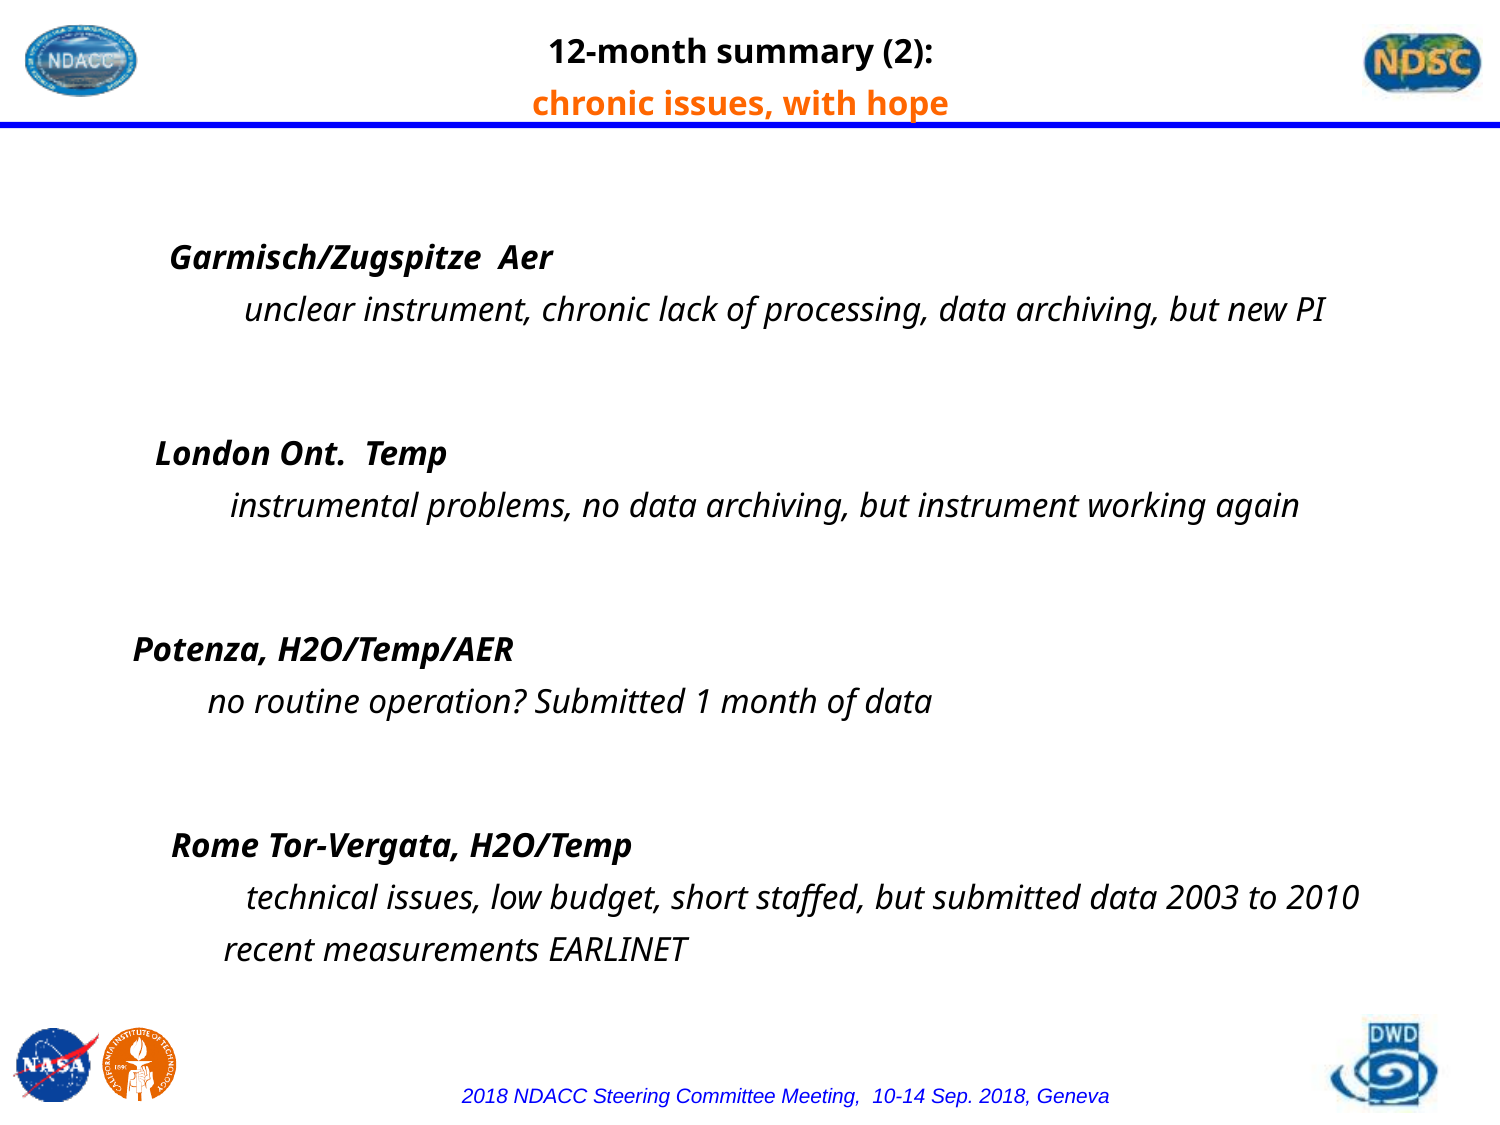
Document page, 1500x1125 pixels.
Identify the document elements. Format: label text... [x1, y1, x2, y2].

picture [12, 1024, 179, 1104]
text_box 12-month summary (2): chronic issues, with hope [517, 10, 965, 130]
picture [24, 24, 138, 97]
text_box London Ont. Temp instrumental problems, no data archiving, but instrument working again [140, 413, 1318, 532]
picture [1362, 24, 1483, 102]
text_box Rome Tor-Vergata, H2O/Temp technical issues, low budget, short staffed, but submitted data 2003 to 2010 recent measurements EARLINET [156, 804, 1376, 976]
picture [1287, 1014, 1494, 1113]
text_box Garmisch/Zugspitze Aer unclear instrument, chronic lack of processing, data archiving, but new PI [154, 217, 1342, 336]
text_box Potenza, H2O/Temp/AER no routine operation? Submitted 1 month of data [117, 608, 949, 728]
